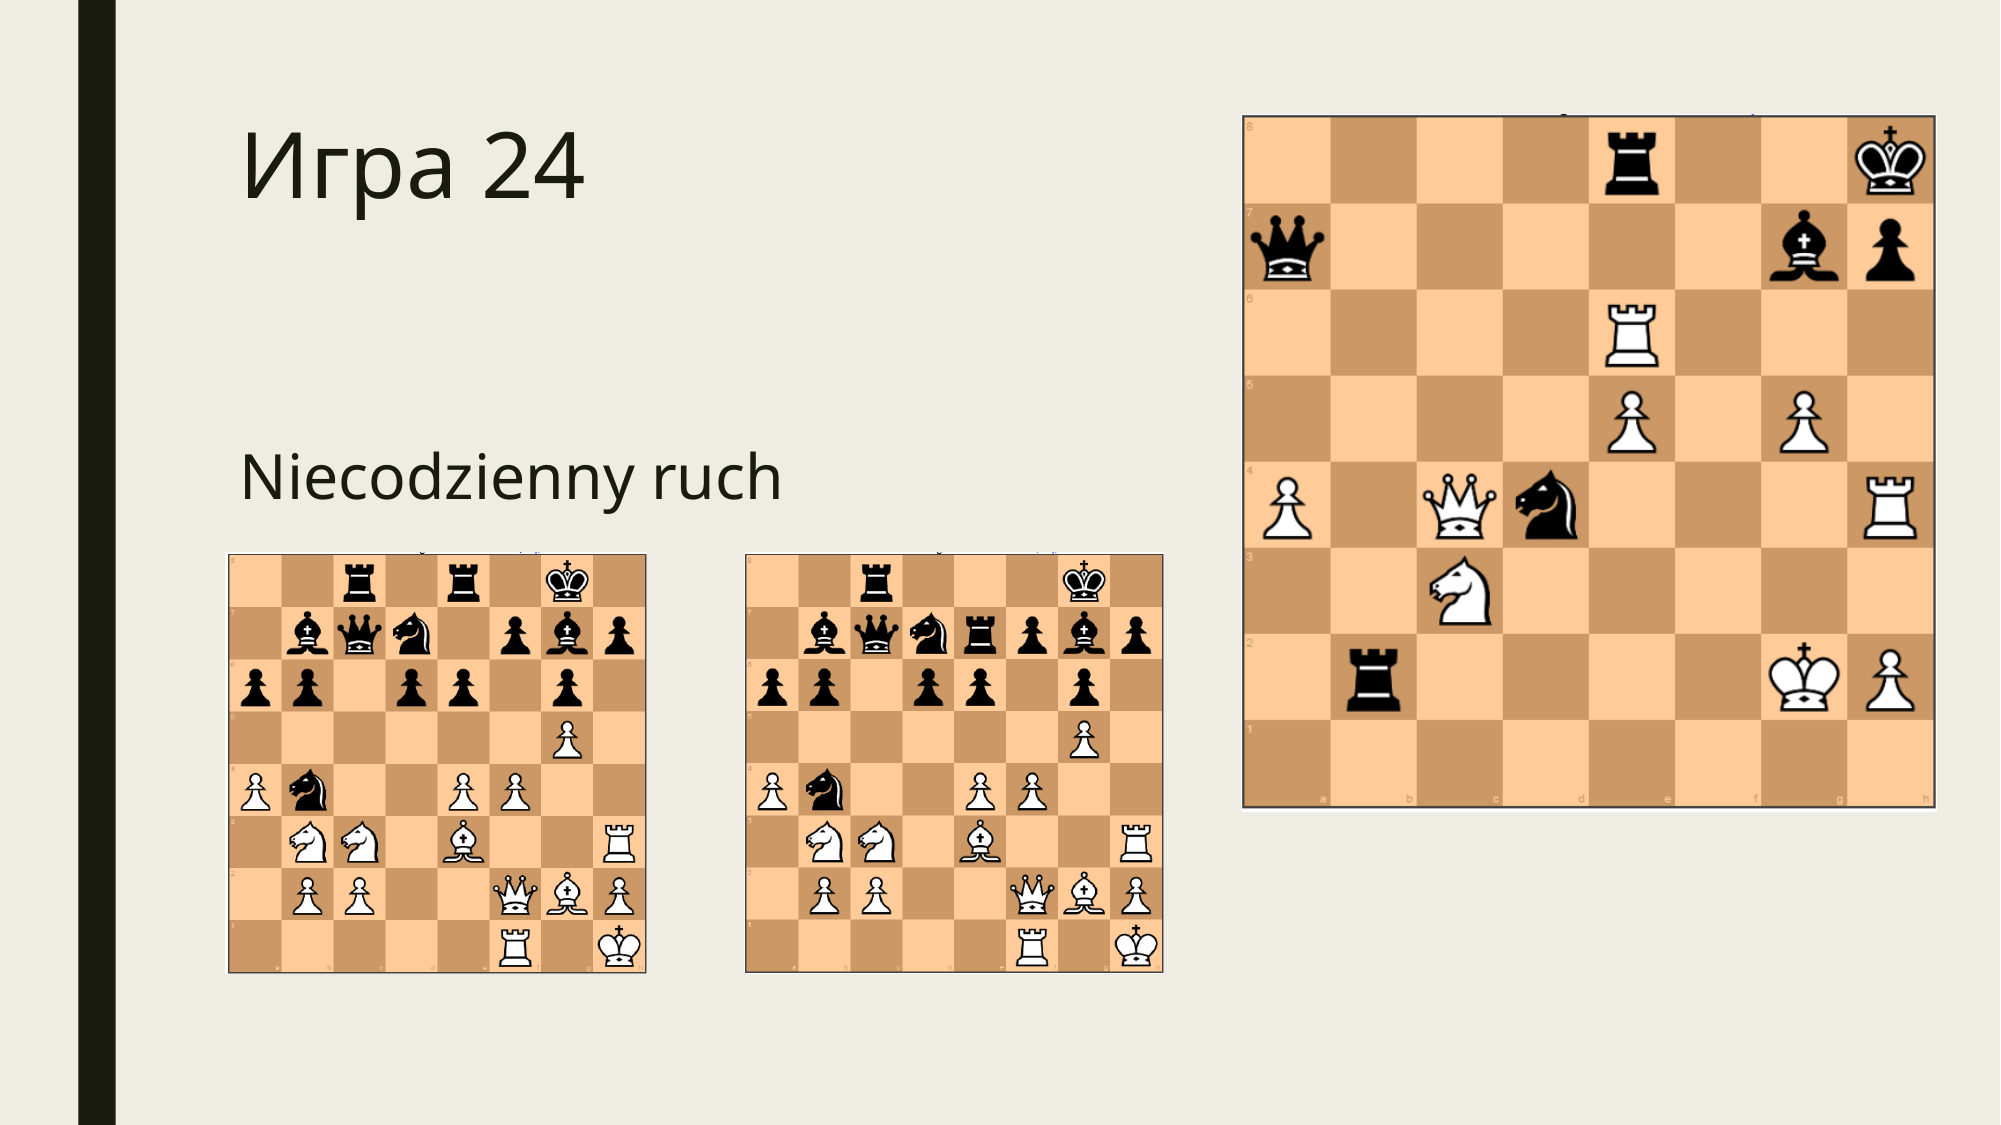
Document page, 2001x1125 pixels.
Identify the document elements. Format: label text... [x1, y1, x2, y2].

picture [744, 552, 1164, 974]
text_box Игра 24 [225, 112, 1800, 357]
picture [1241, 114, 1937, 812]
text_box Niecodzienny ruch [225, 383, 954, 519]
picture [224, 552, 647, 974]
